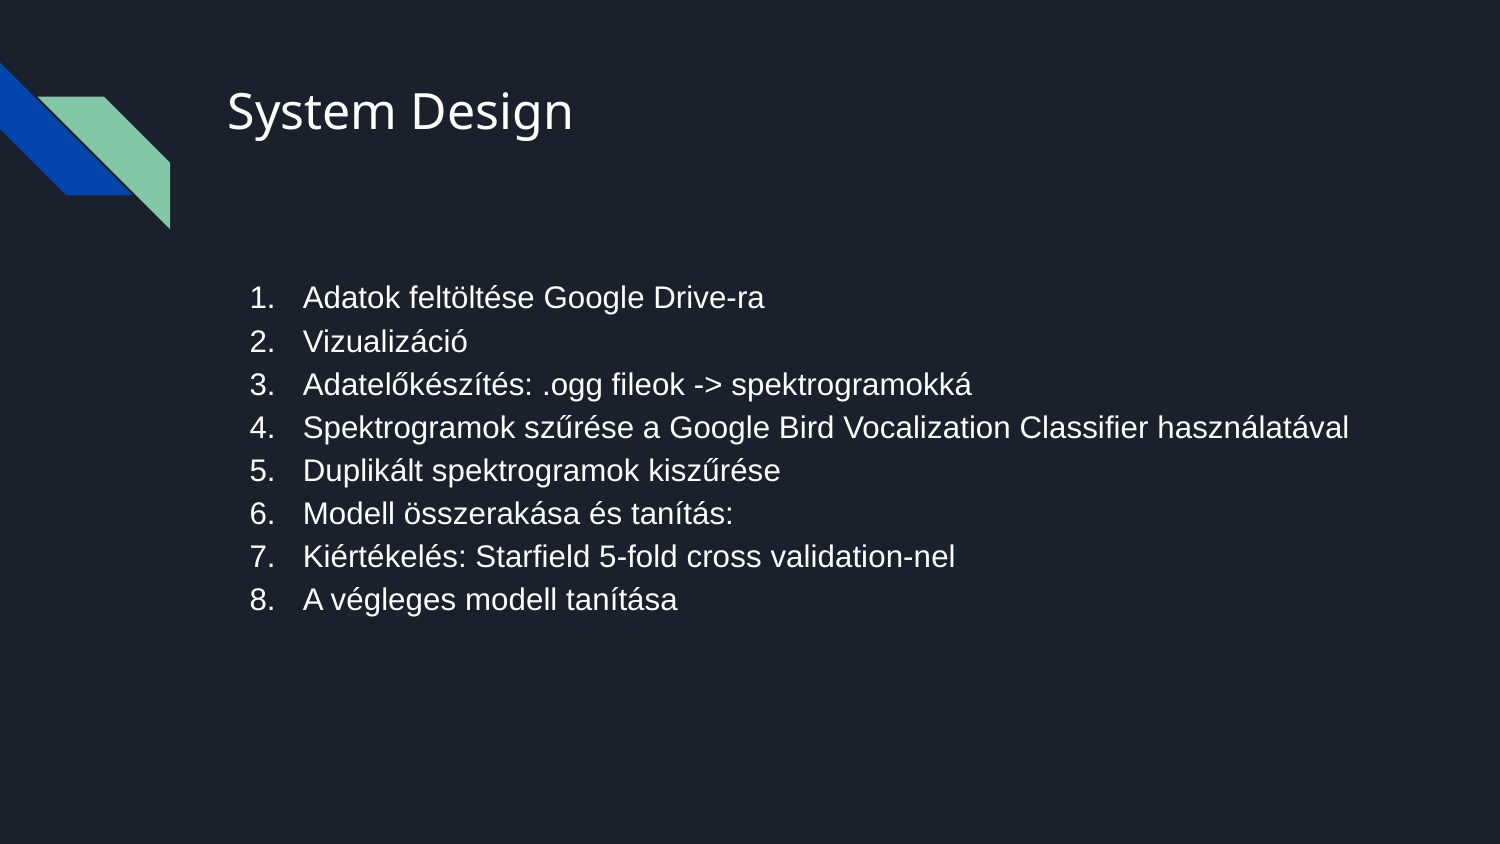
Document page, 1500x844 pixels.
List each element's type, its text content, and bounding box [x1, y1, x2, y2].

list Adatok feltöltése Google Drive-ra Vizualizáció Adatelőkészítés: .ogg fileok -> spektrogramokká Spektrogramok szűrése a Google Bird Vocalization Classifier használatával Duplikált spektrogramok kiszűrése Modell összerakása és tanítás: Kiértékelés: Starfield 5-fold cross validation-nel A végleges modell tanítása [212, 257, 1368, 735]
title System Design [212, 64, 1368, 215]
